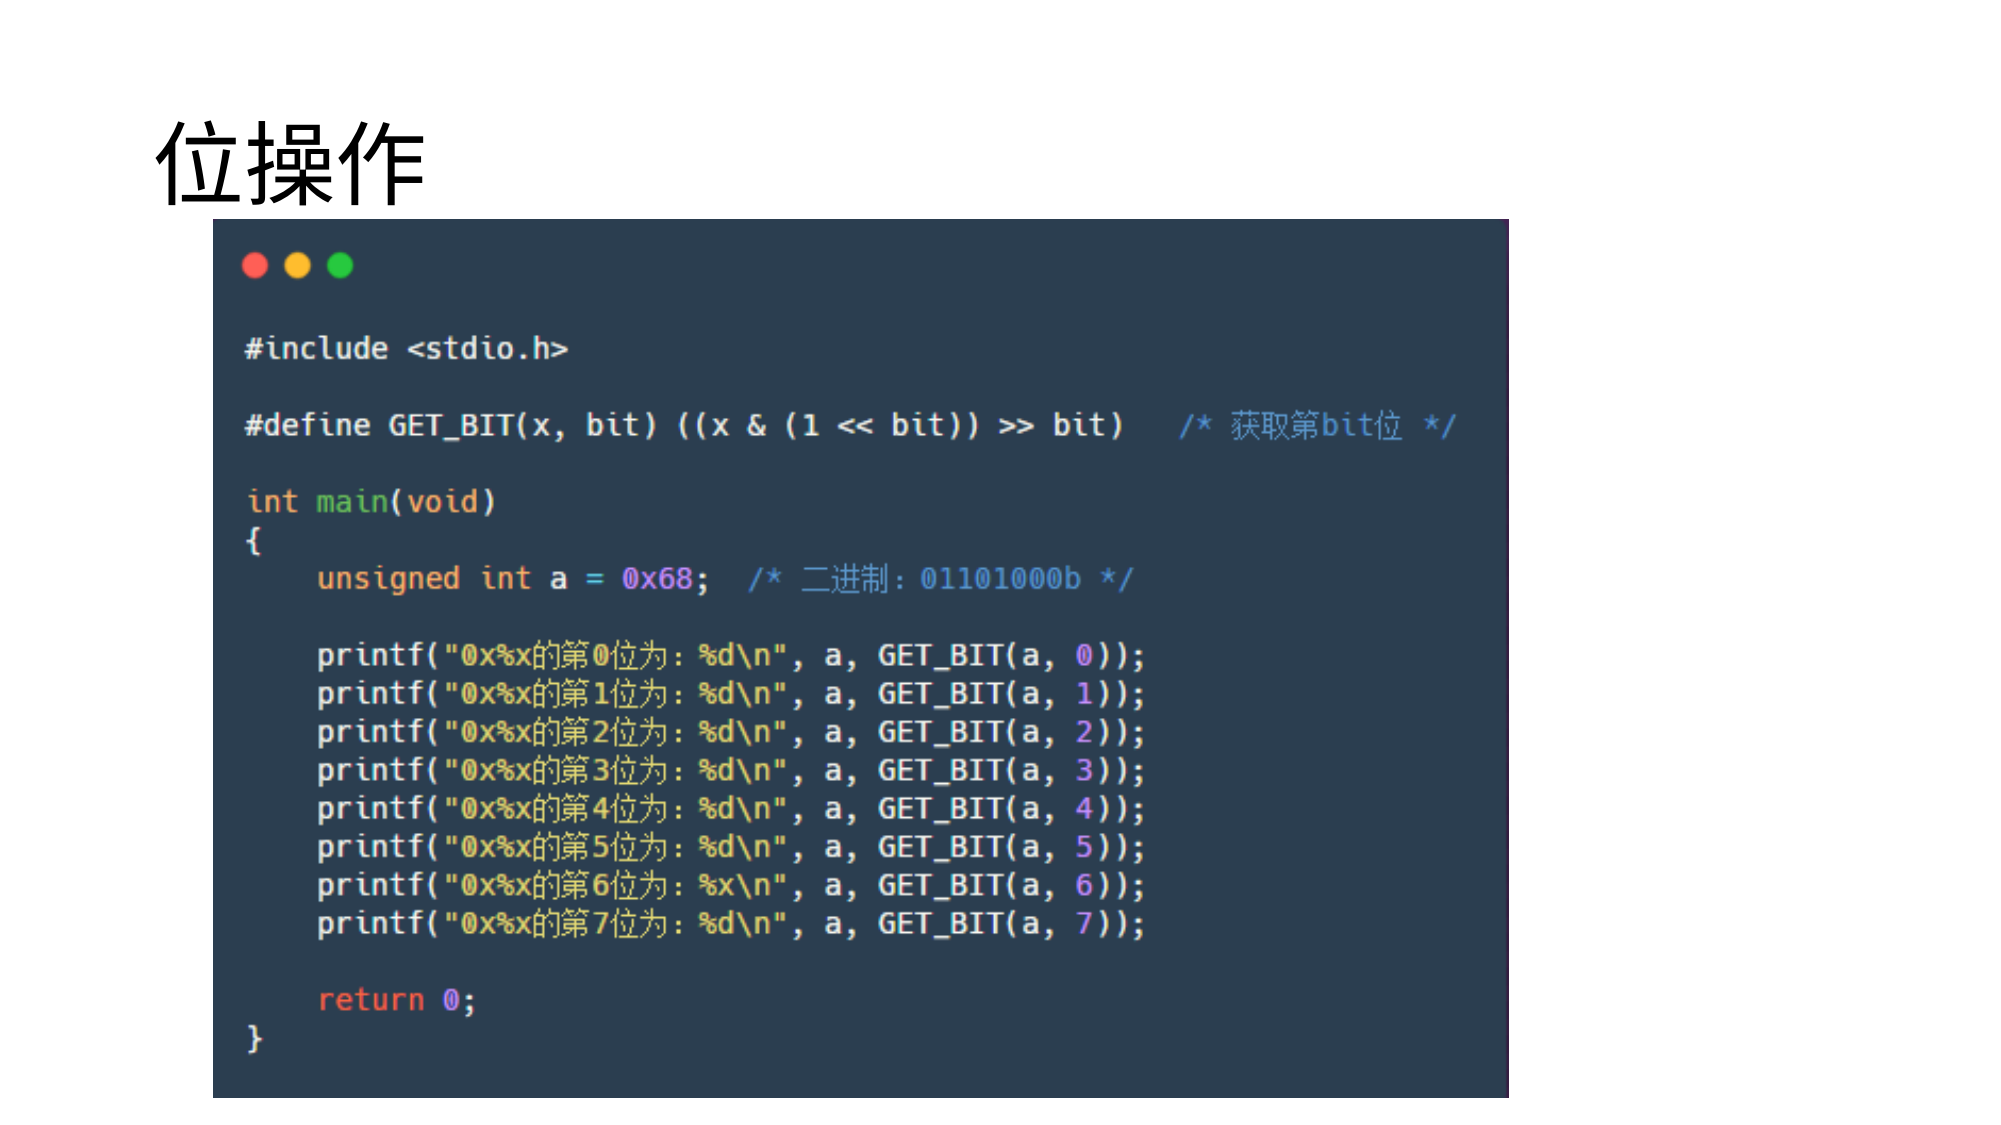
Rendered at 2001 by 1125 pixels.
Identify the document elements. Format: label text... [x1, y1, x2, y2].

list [213, 219, 1509, 1098]
title 位操作 [137, 59, 1863, 278]
